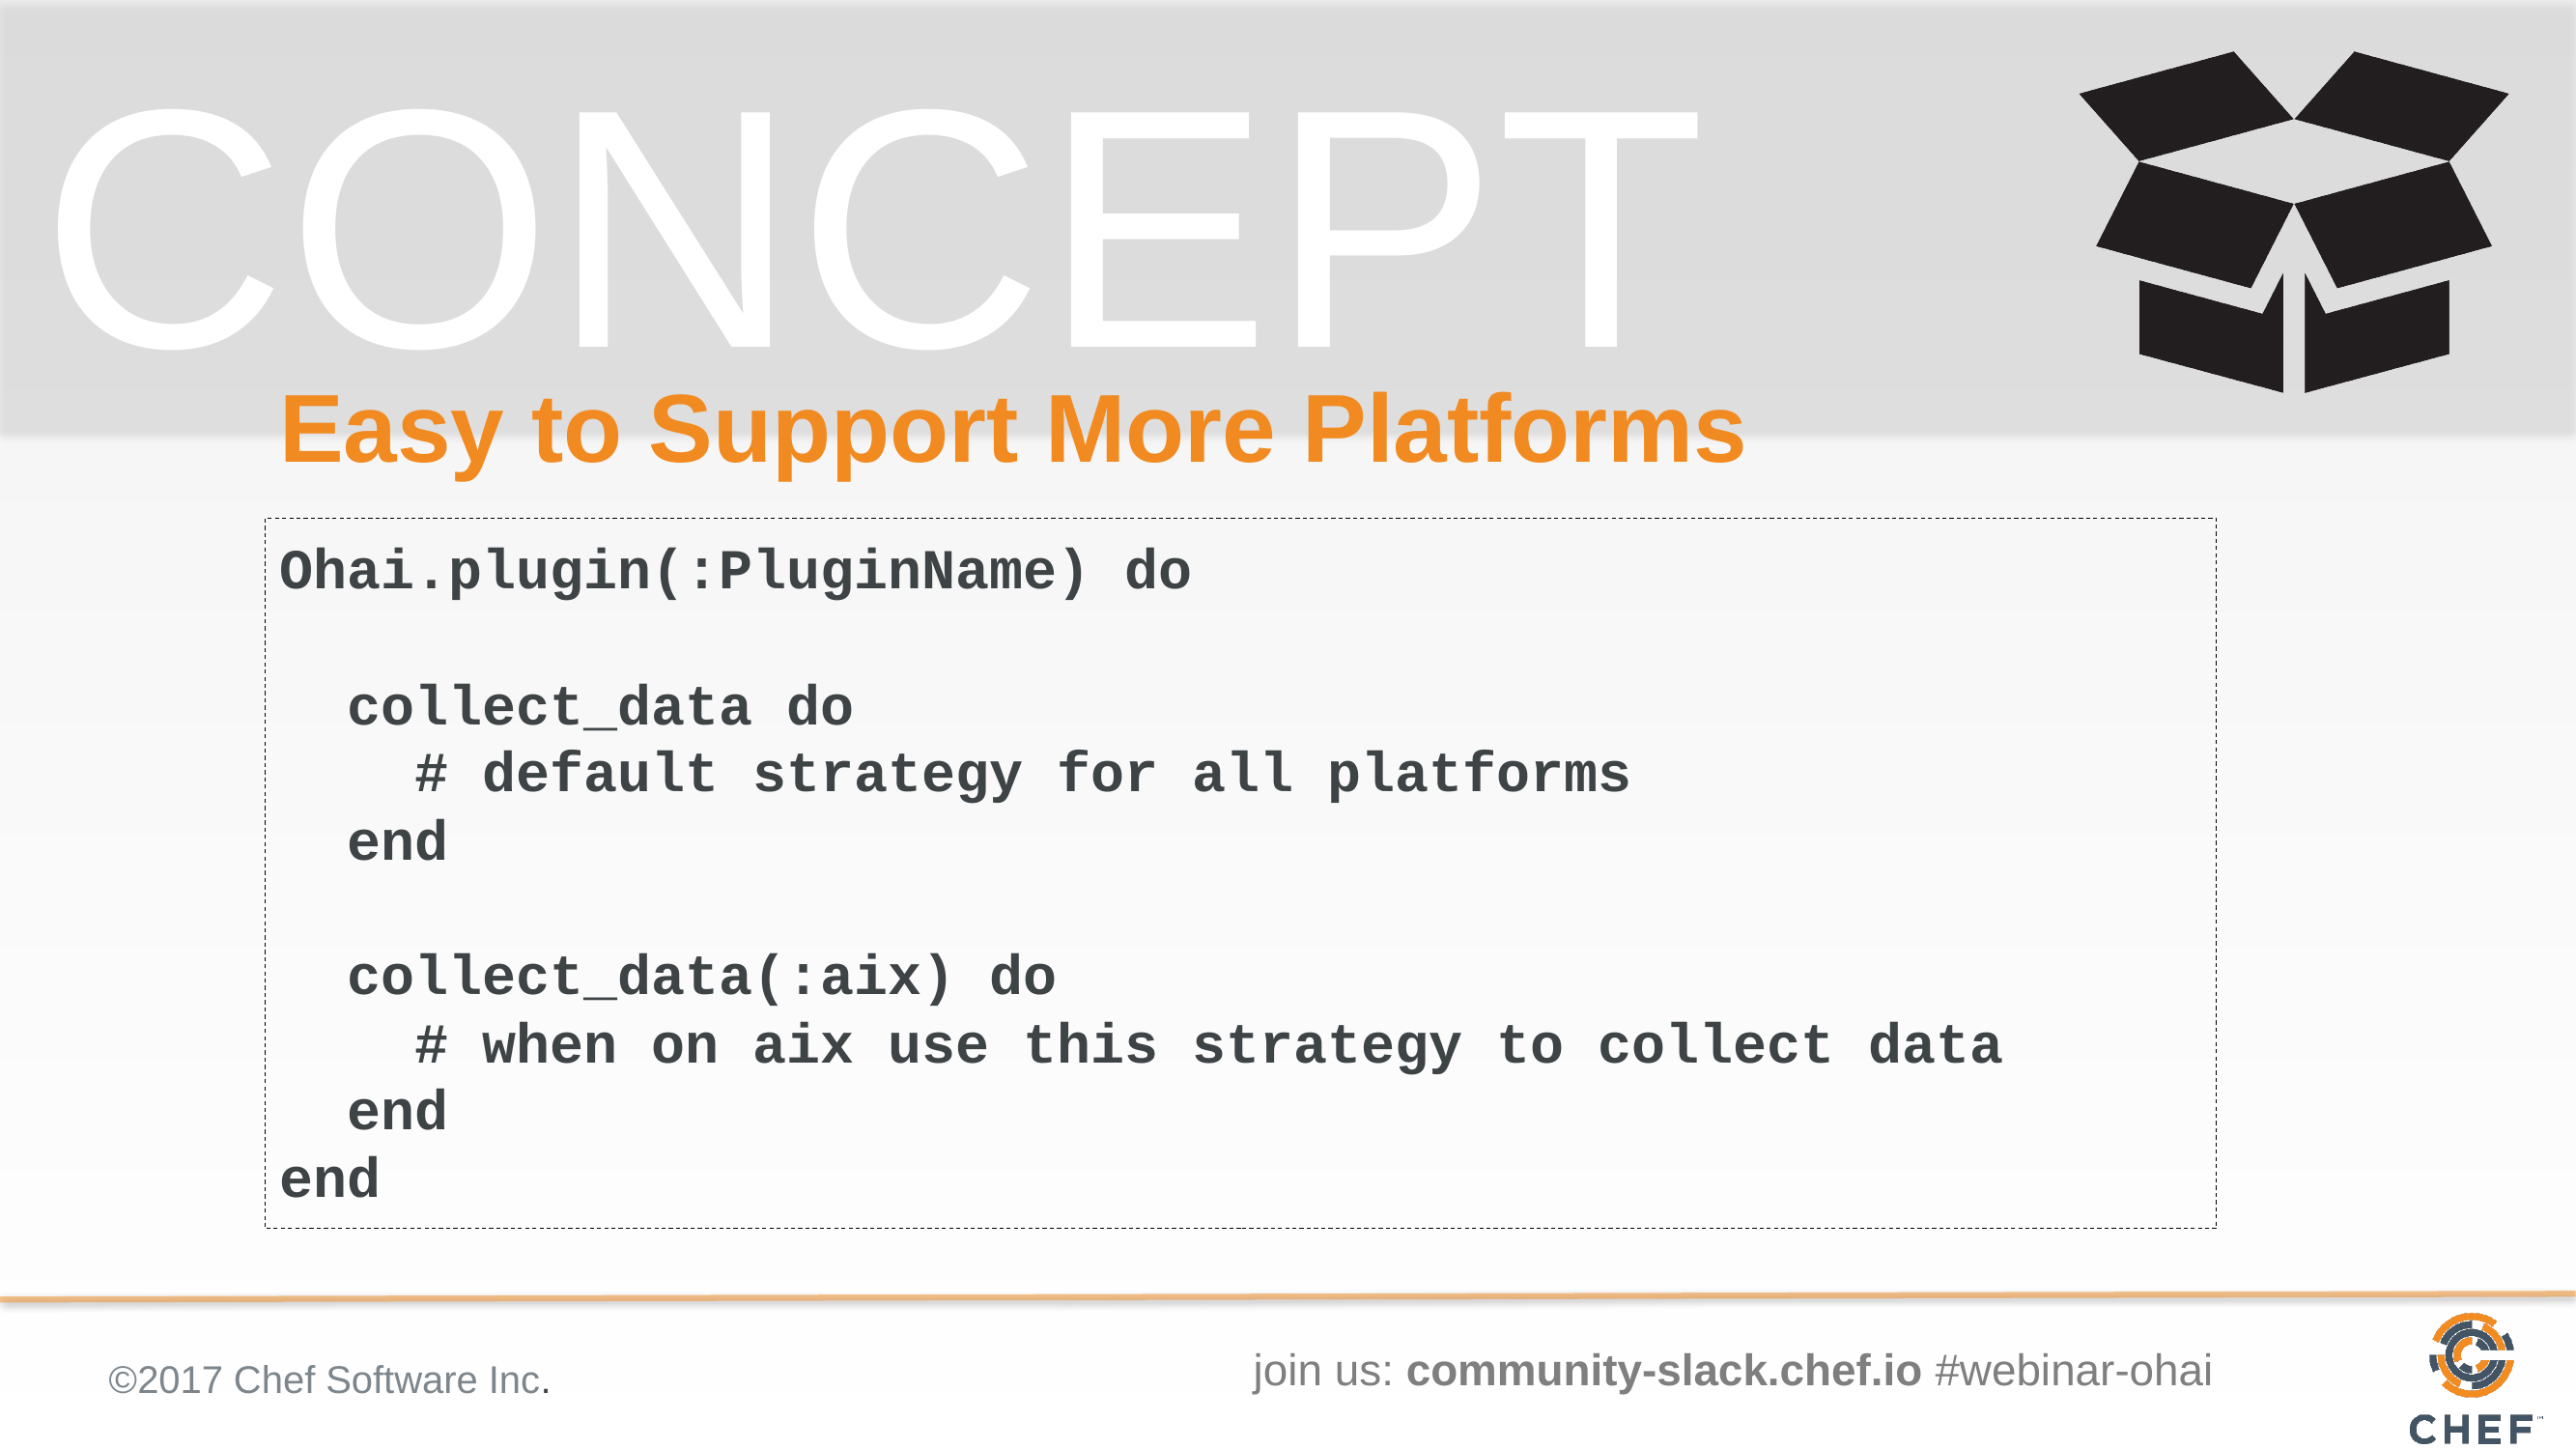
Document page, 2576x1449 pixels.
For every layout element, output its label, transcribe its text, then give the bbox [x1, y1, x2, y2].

subtitle Ohai.plugin(:PluginName) do collect_data do # default strategy for all platforms end collect_data(:aix) do # when on aix use this strategy to collect data end end [265, 518, 2217, 1229]
title Easy to Support More Platforms [265, 363, 2217, 499]
picture [2079, 51, 2509, 399]
picture [2399, 1297, 2551, 1449]
